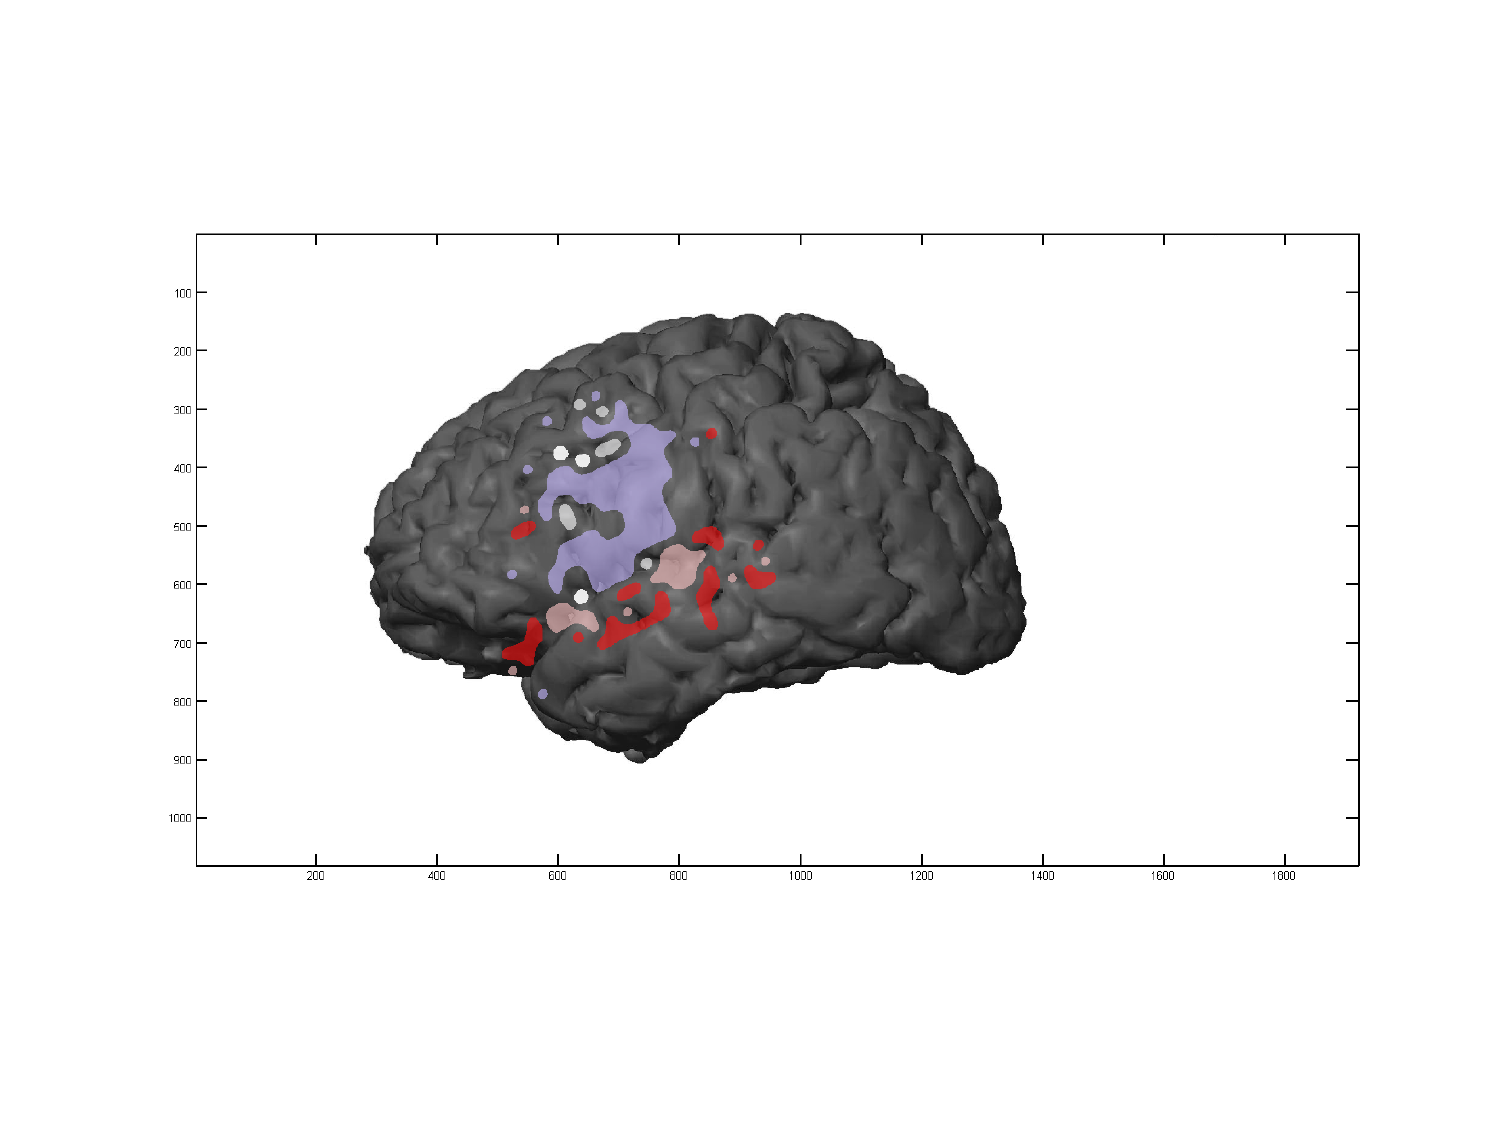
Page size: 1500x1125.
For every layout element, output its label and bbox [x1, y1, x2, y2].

picture [0, 175, 1500, 950]
